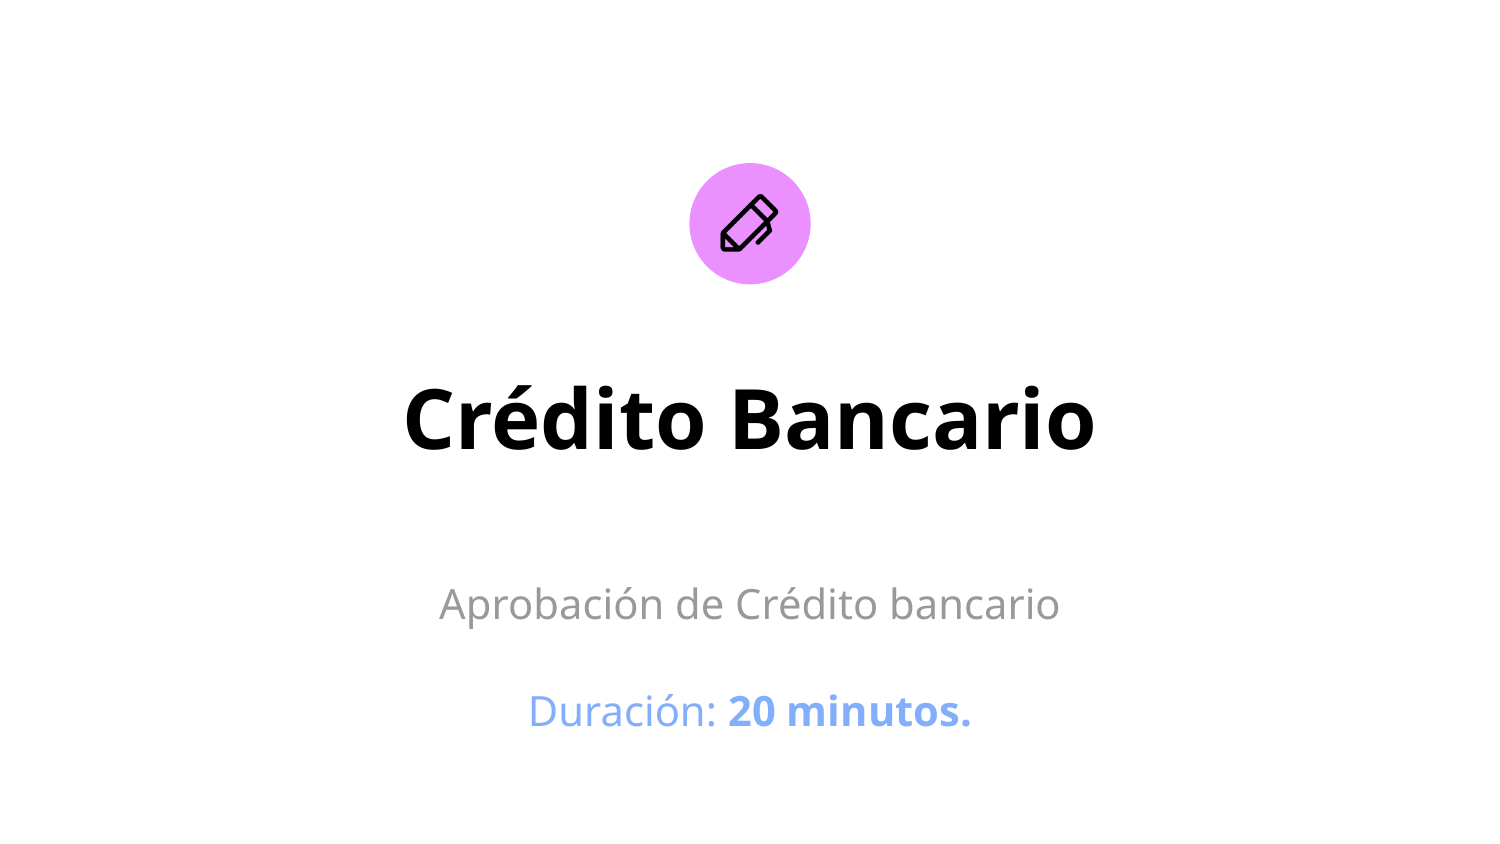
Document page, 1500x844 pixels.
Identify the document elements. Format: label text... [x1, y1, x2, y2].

text_box Crédito Bancario [239, 362, 1261, 483]
text_box Aprobación de Crédito bancario [161, 562, 1339, 643]
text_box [689, 162, 811, 285]
text_box Duración: 20 minutos. [161, 670, 1339, 751]
